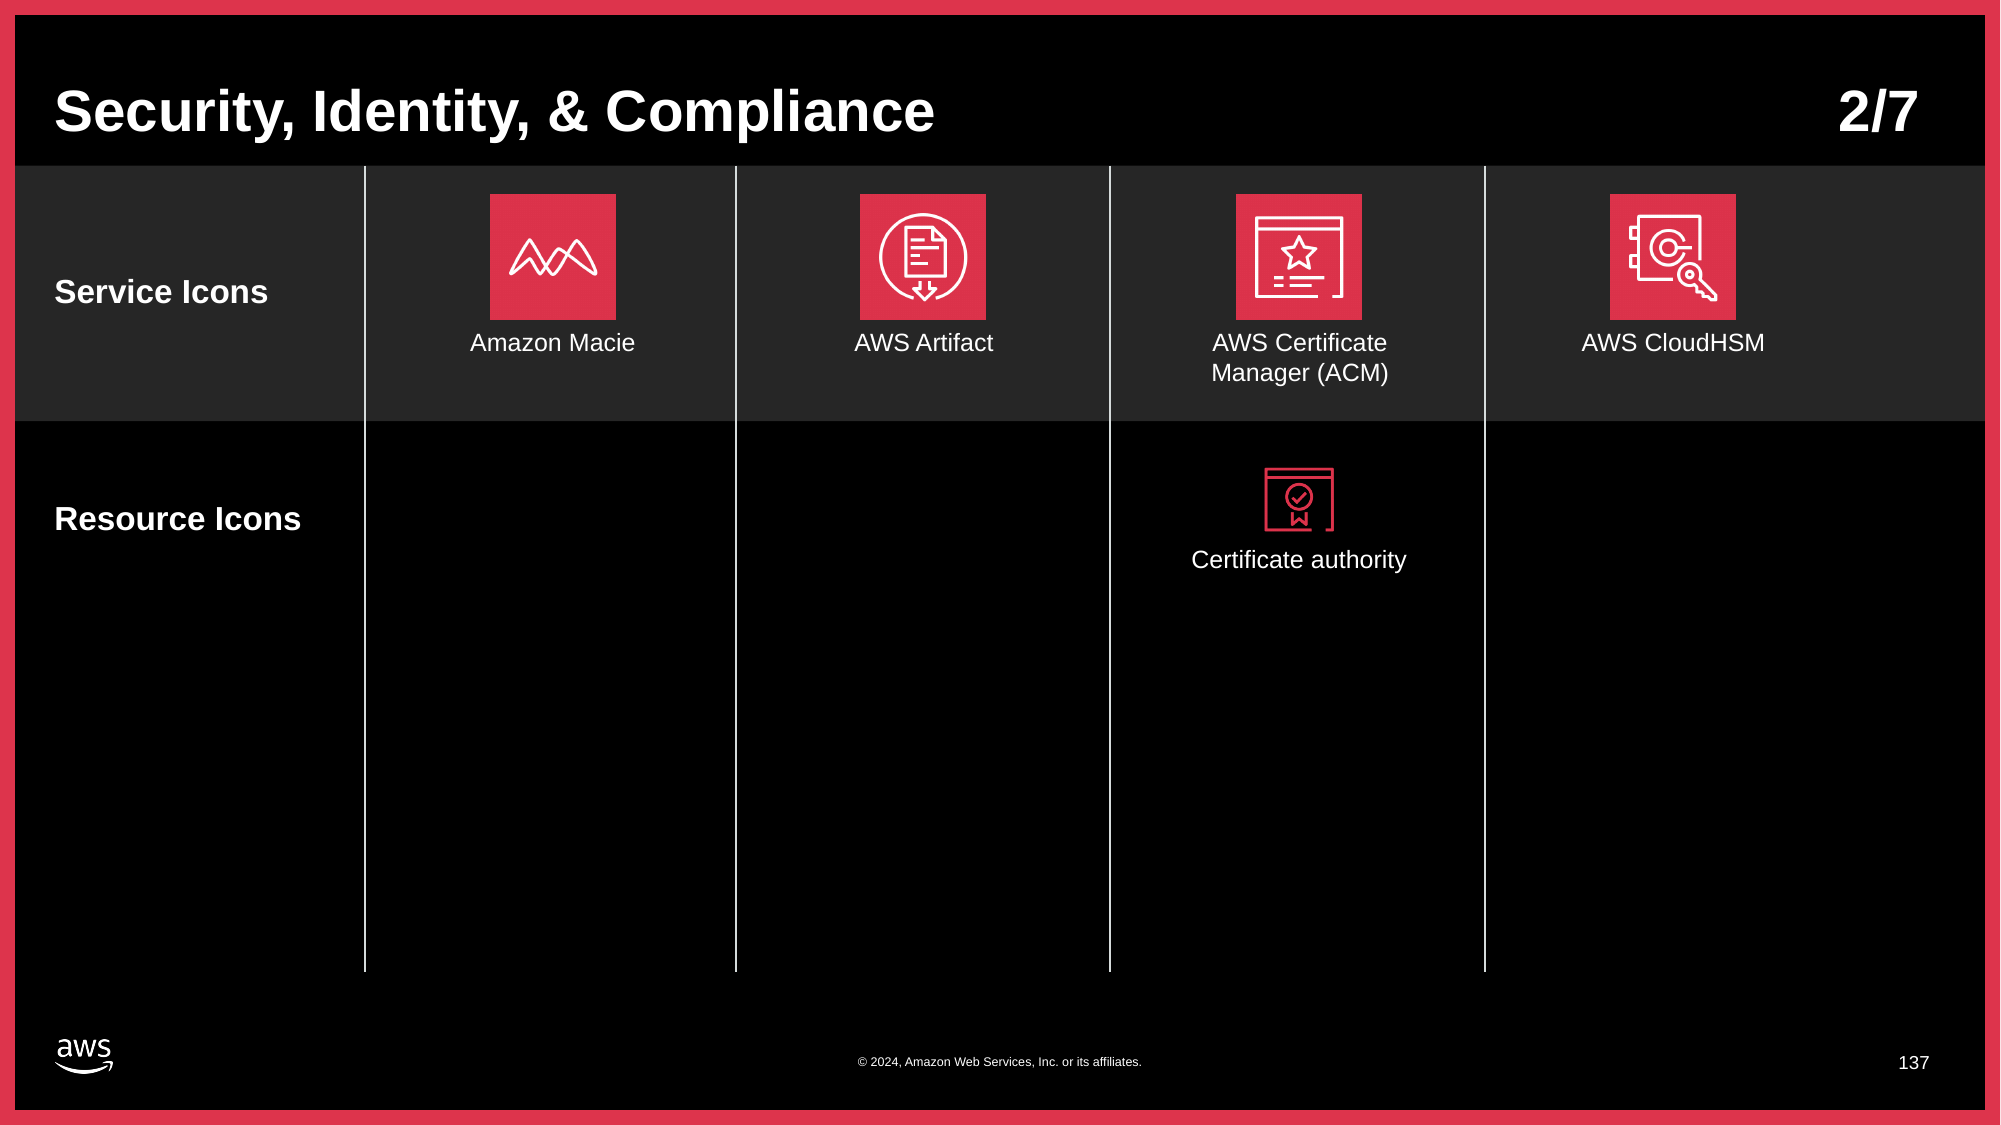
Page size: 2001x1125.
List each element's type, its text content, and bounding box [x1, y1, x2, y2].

title Security, Identity, & Compliance 2/7 [39, 59, 1945, 166]
text_box AWS Artifact [736, 319, 1109, 364]
picture [860, 194, 986, 320]
text_box AWS Certificate Manager (ACM) [1113, 319, 1484, 394]
text_box Amazon Macie [369, 319, 735, 364]
text_box Certificate authority [1175, 536, 1424, 582]
picture [1610, 194, 1736, 320]
picture [1261, 461, 1337, 537]
picture [490, 194, 616, 320]
text_box AWS CloudHSM [1493, 319, 1855, 364]
picture [55, 1039, 113, 1074]
picture [1236, 194, 1362, 320]
footer © 2024, Amazon Web Services, Inc. or its affiliates. [662, 1031, 1338, 1092]
slide_number 137 [1494, 1031, 1945, 1092]
